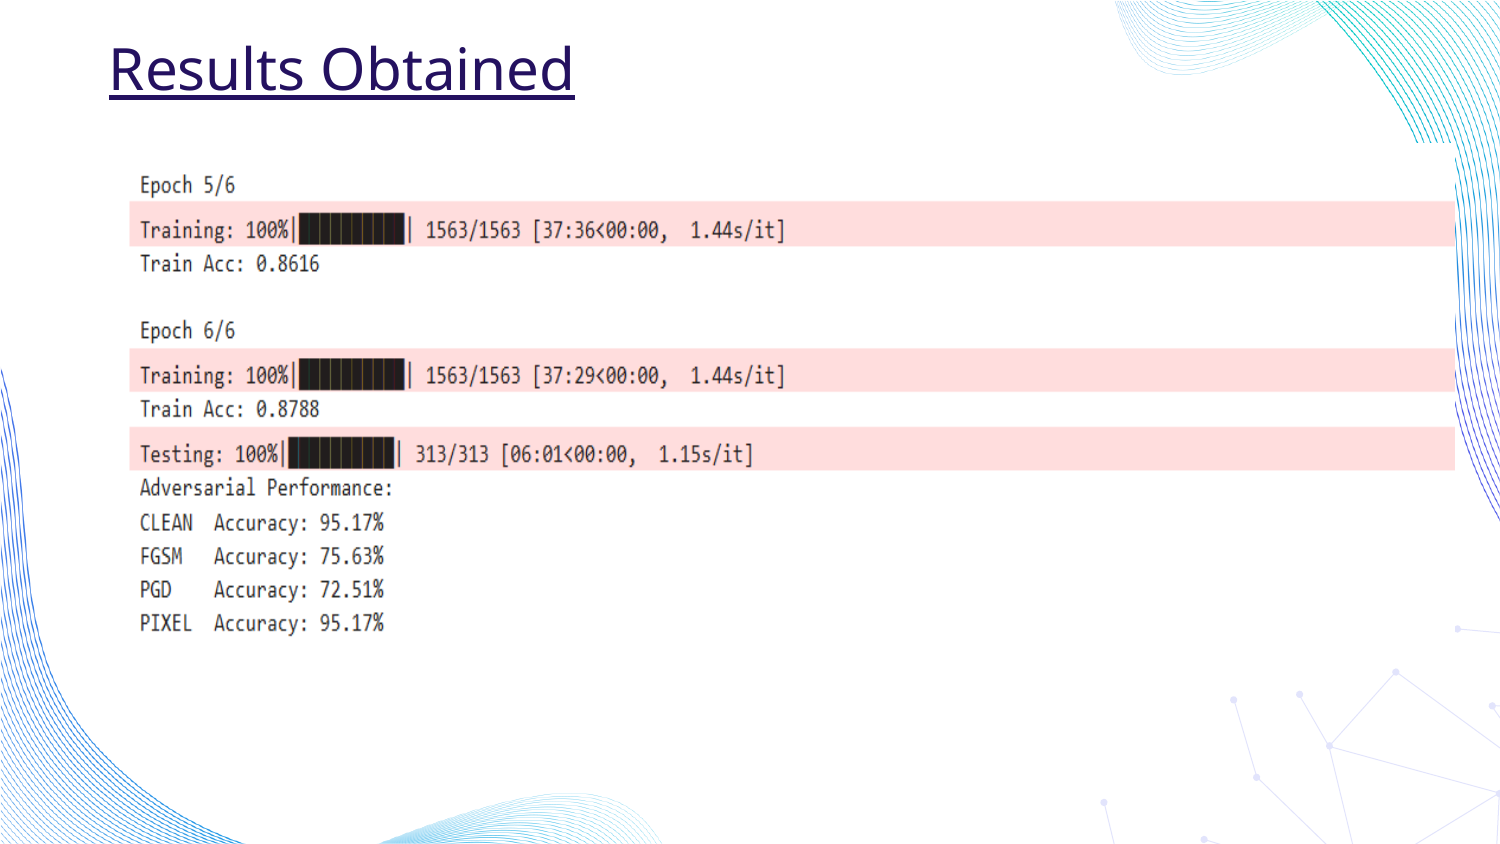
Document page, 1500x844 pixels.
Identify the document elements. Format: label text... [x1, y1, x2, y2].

picture [0, 336, 693, 844]
picture [1109, 0, 1500, 532]
text_box [12, 107, 1488, 834]
title Results Obtained [93, 17, 1358, 107]
picture [81, 143, 1456, 638]
